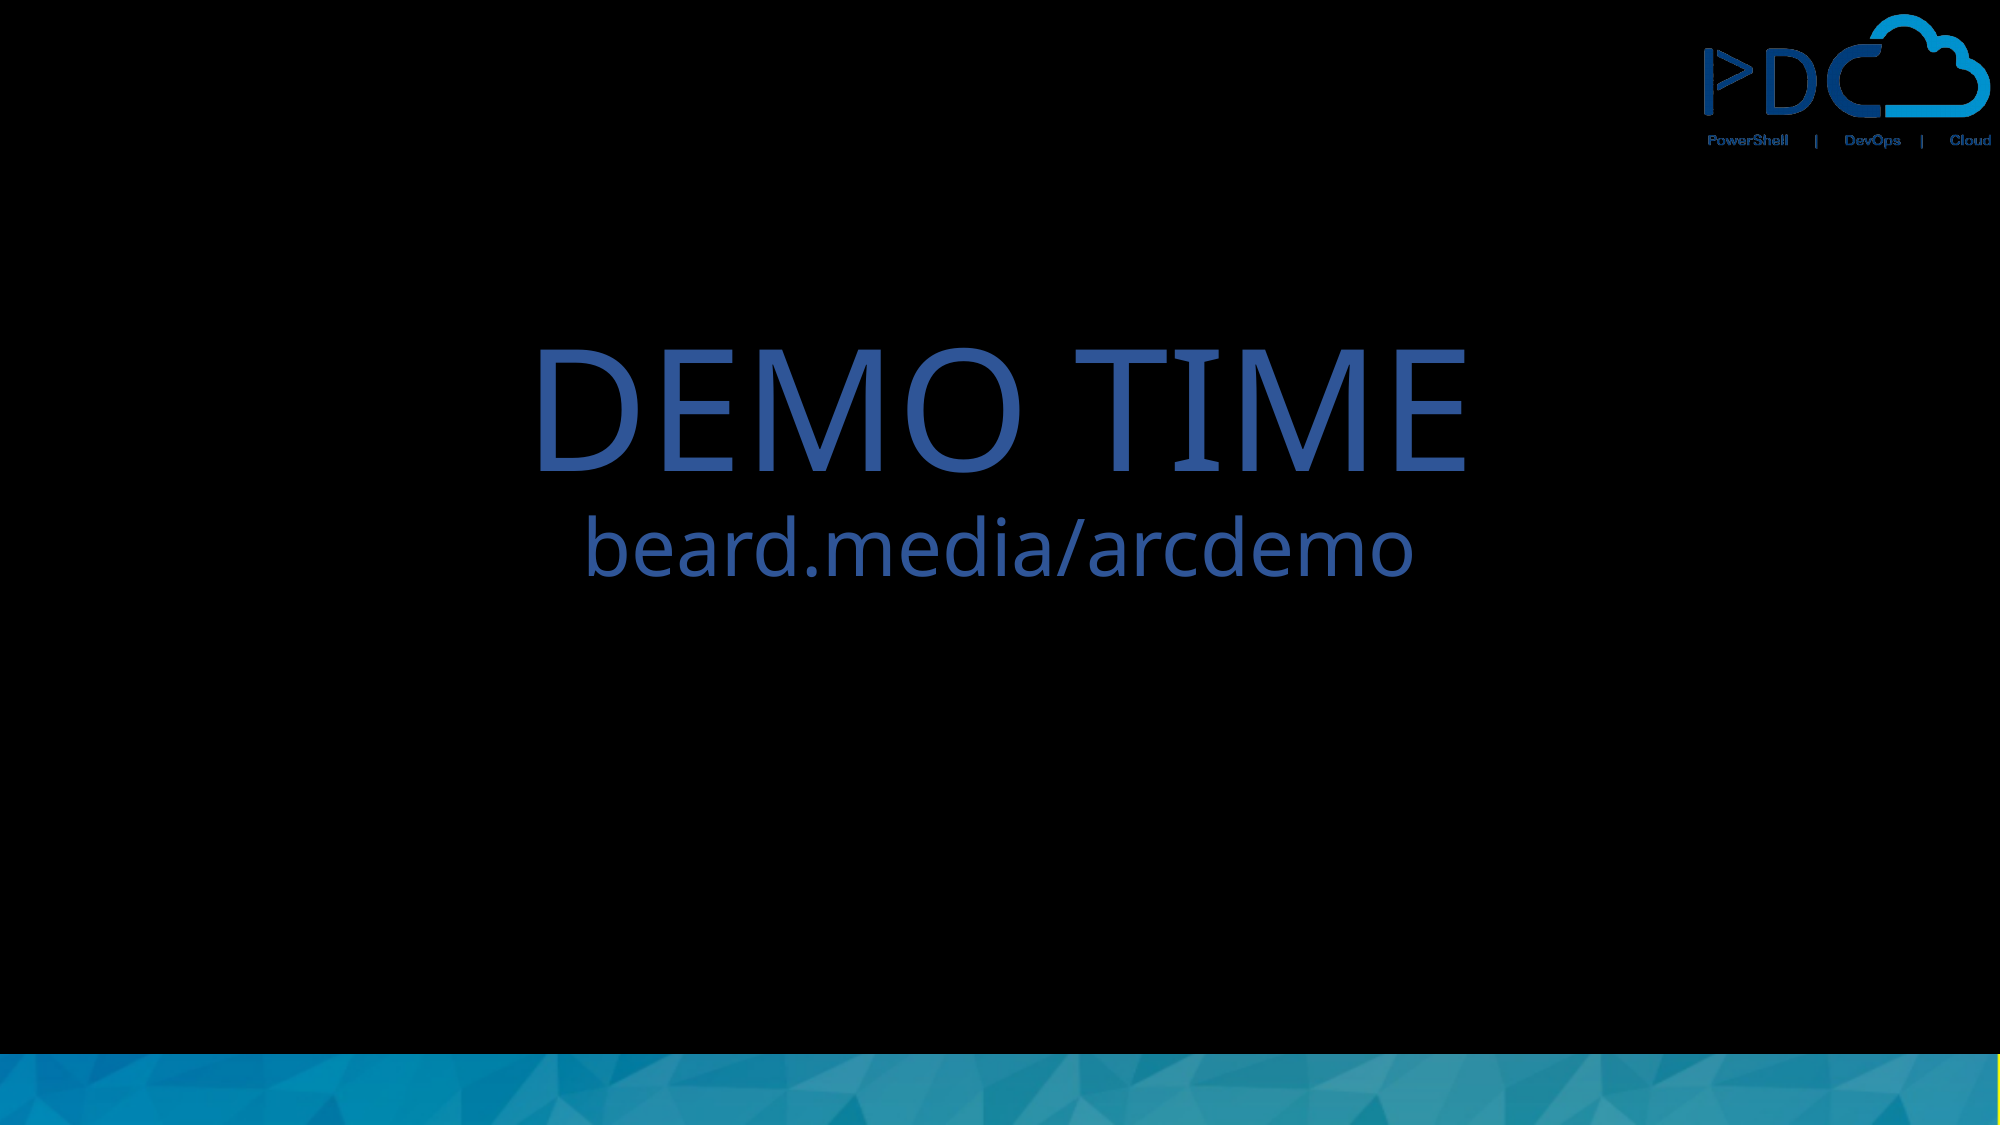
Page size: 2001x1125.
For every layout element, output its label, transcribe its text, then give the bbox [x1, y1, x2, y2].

picture [495, 1054, 2000, 1125]
picture [1690, 0, 2000, 160]
title DEMO TIME beard.media/arcdemo [388, 316, 1612, 809]
